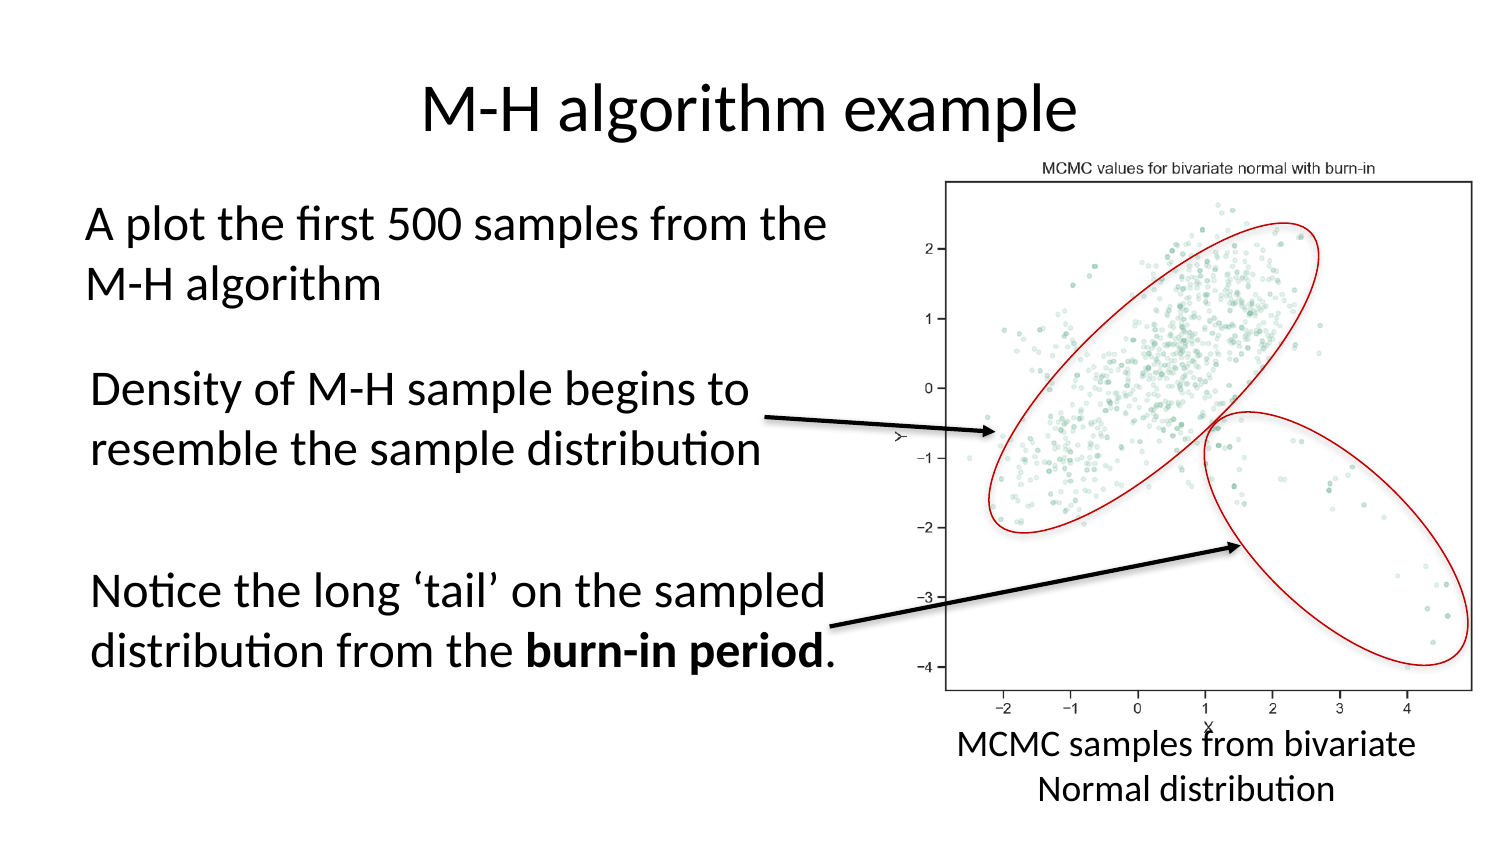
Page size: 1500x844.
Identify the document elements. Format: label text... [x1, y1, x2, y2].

list A plot the first 500 samples from the M-H algorithm [70, 182, 878, 323]
text_box Density of M-H sample begins to resemble the sample distribution [74, 348, 878, 499]
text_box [829, 545, 1241, 627]
picture [883, 158, 1480, 736]
text_box MCMC samples from bivariate Normal distribution [905, 744, 1468, 796]
title M-H algorithm example [75, 33, 1425, 175]
list Notice the long ‘tail’ on the sampled distribution from the burn-in period. [75, 550, 878, 701]
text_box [764, 416, 996, 433]
